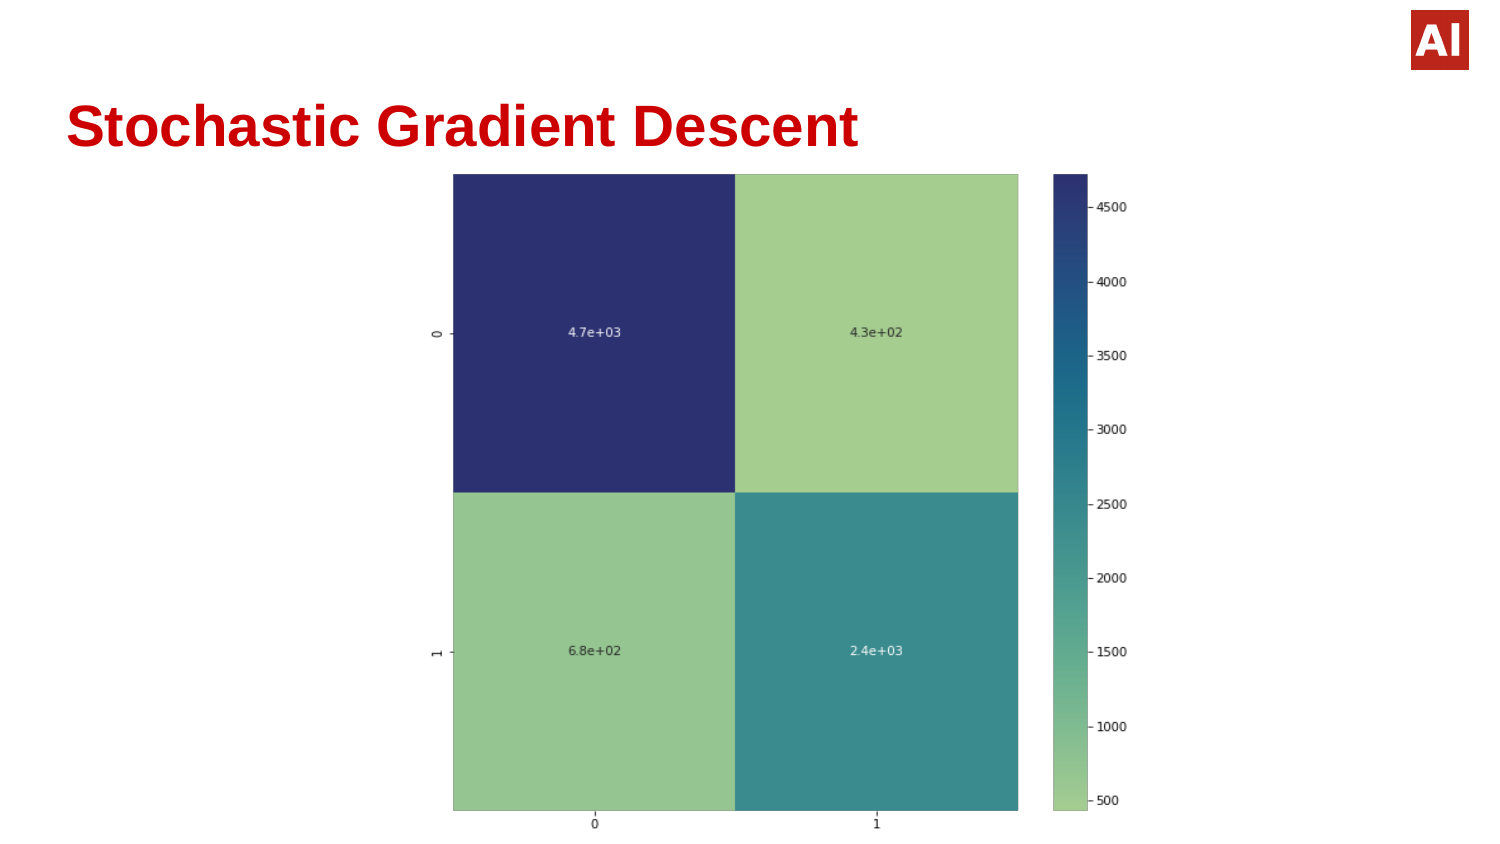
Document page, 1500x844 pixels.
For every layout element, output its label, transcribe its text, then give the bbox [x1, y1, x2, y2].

picture [423, 166, 1137, 839]
title Stochastic Gradient Descent [51, 72, 1449, 167]
picture [1411, 10, 1469, 70]
